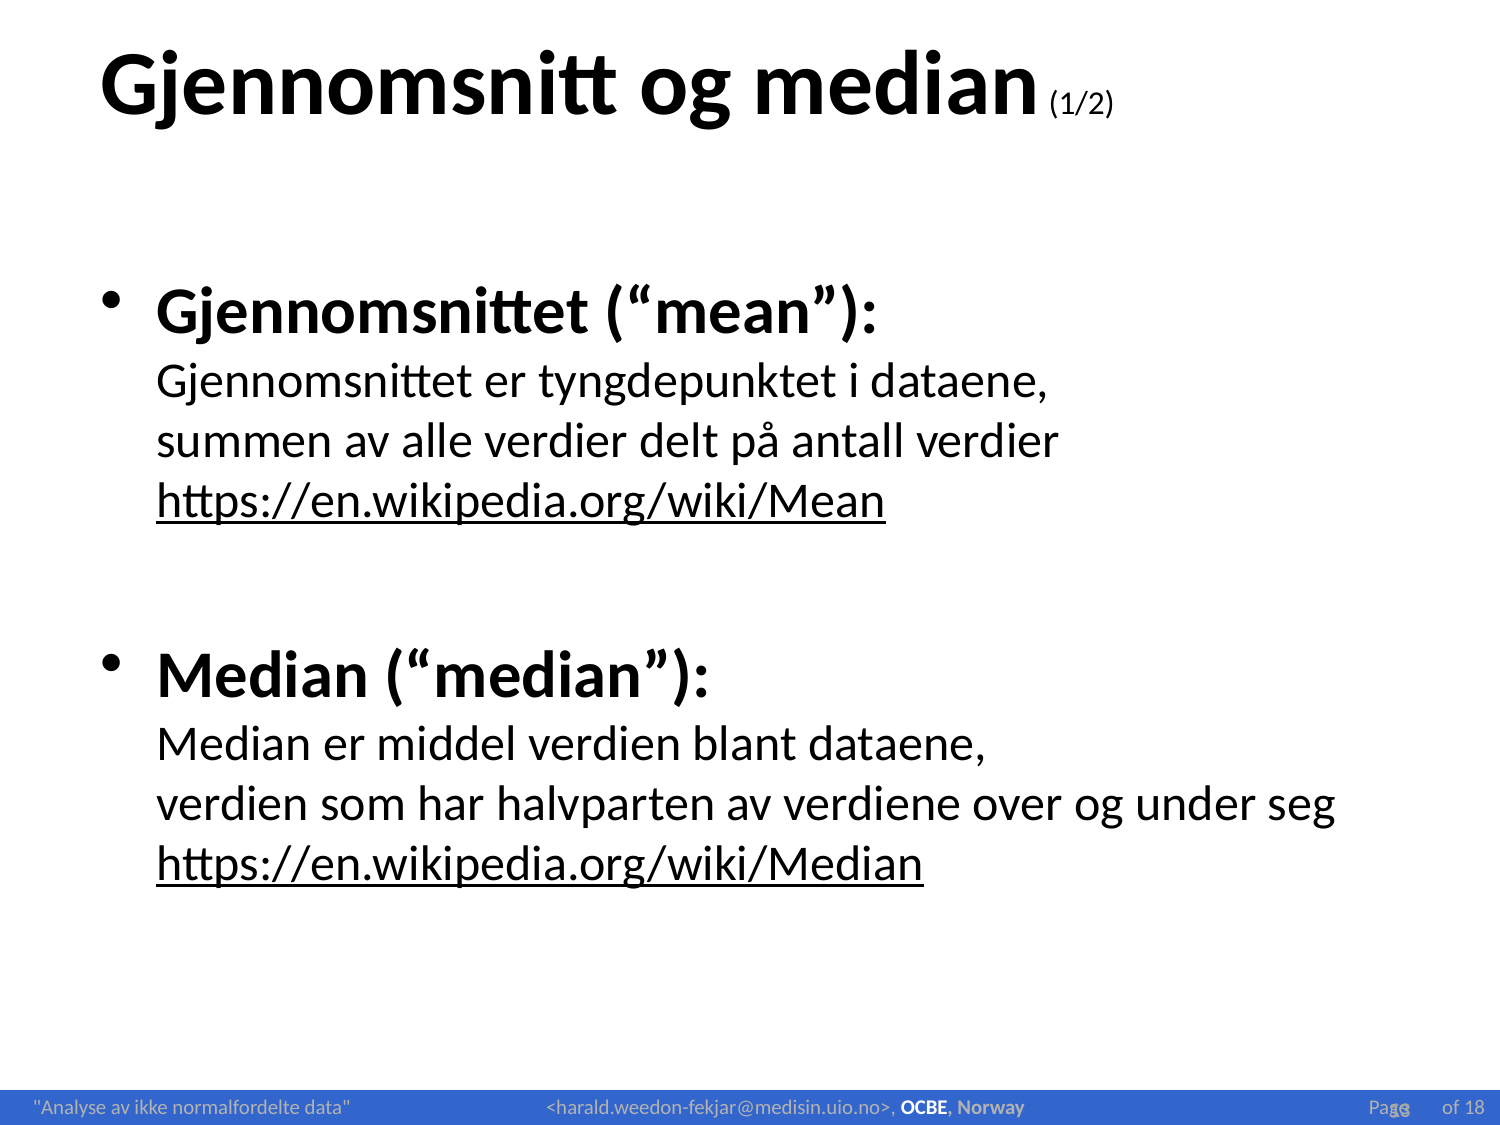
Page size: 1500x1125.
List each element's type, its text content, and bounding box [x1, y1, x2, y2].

title Gjennomsnitt og median (1/2) [100, 7, 1419, 169]
list Gjennomsnittet (“mean”): Gjennomsnittet er tyngdepunktet i dataene, summen av alle verdier delt på antall verdier https://en.wikipedia.org/wiki/Mean Median (“median”): Median er middel verdien blant dataene, verdien som har halvparten av verdiene over og under seg https://en.wikipedia.org/wiki/Median [100, 267, 1419, 917]
